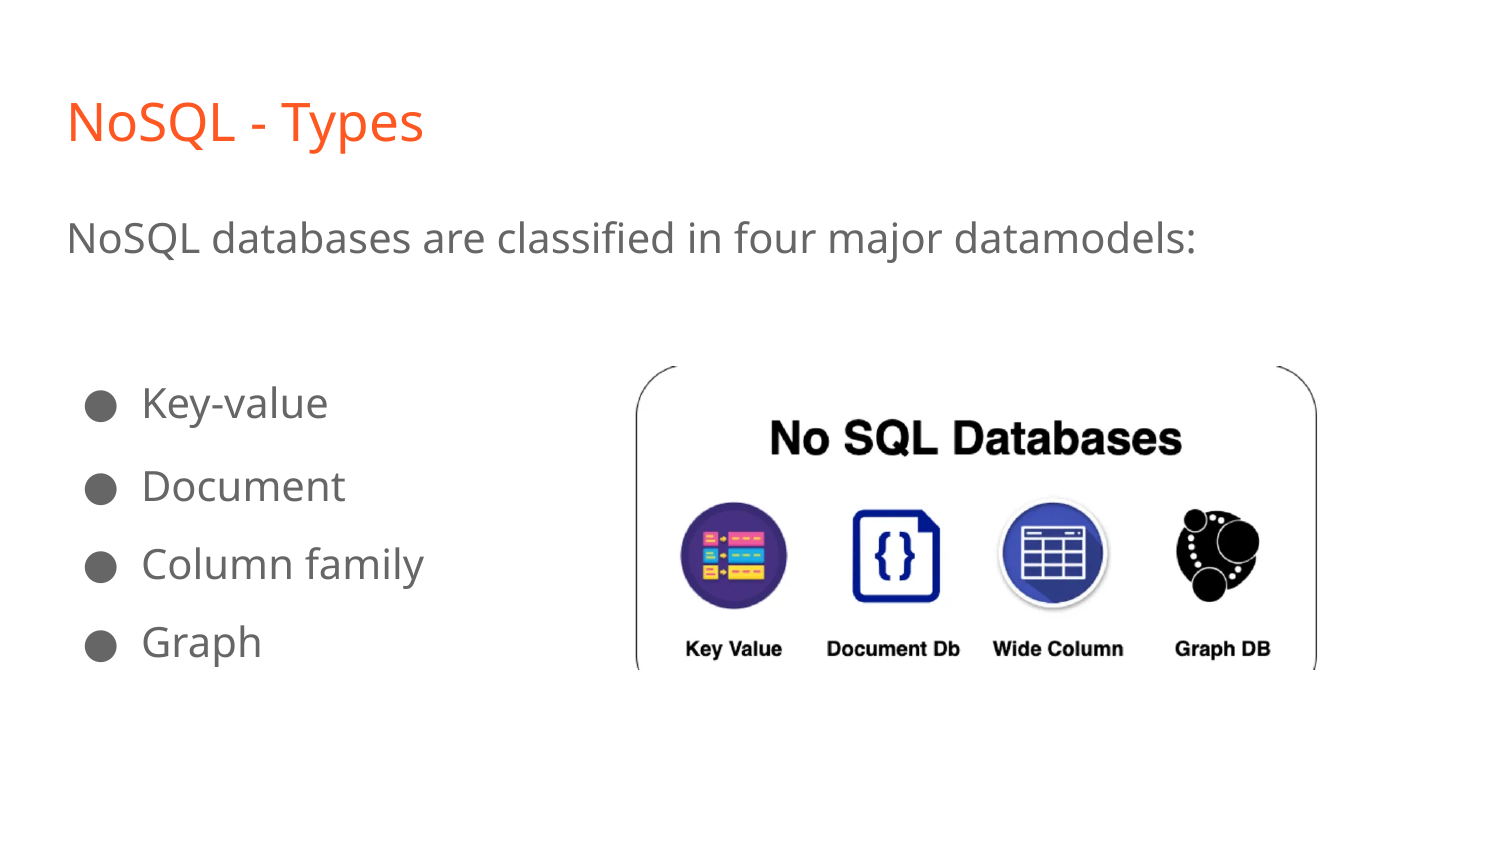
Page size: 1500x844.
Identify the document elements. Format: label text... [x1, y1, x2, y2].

title NoSQL - Types [51, 72, 1449, 167]
picture [614, 366, 1336, 670]
list NoSQL databases are classified in four major datamodels: Key-value Document Column family Graph [51, 189, 1449, 750]
